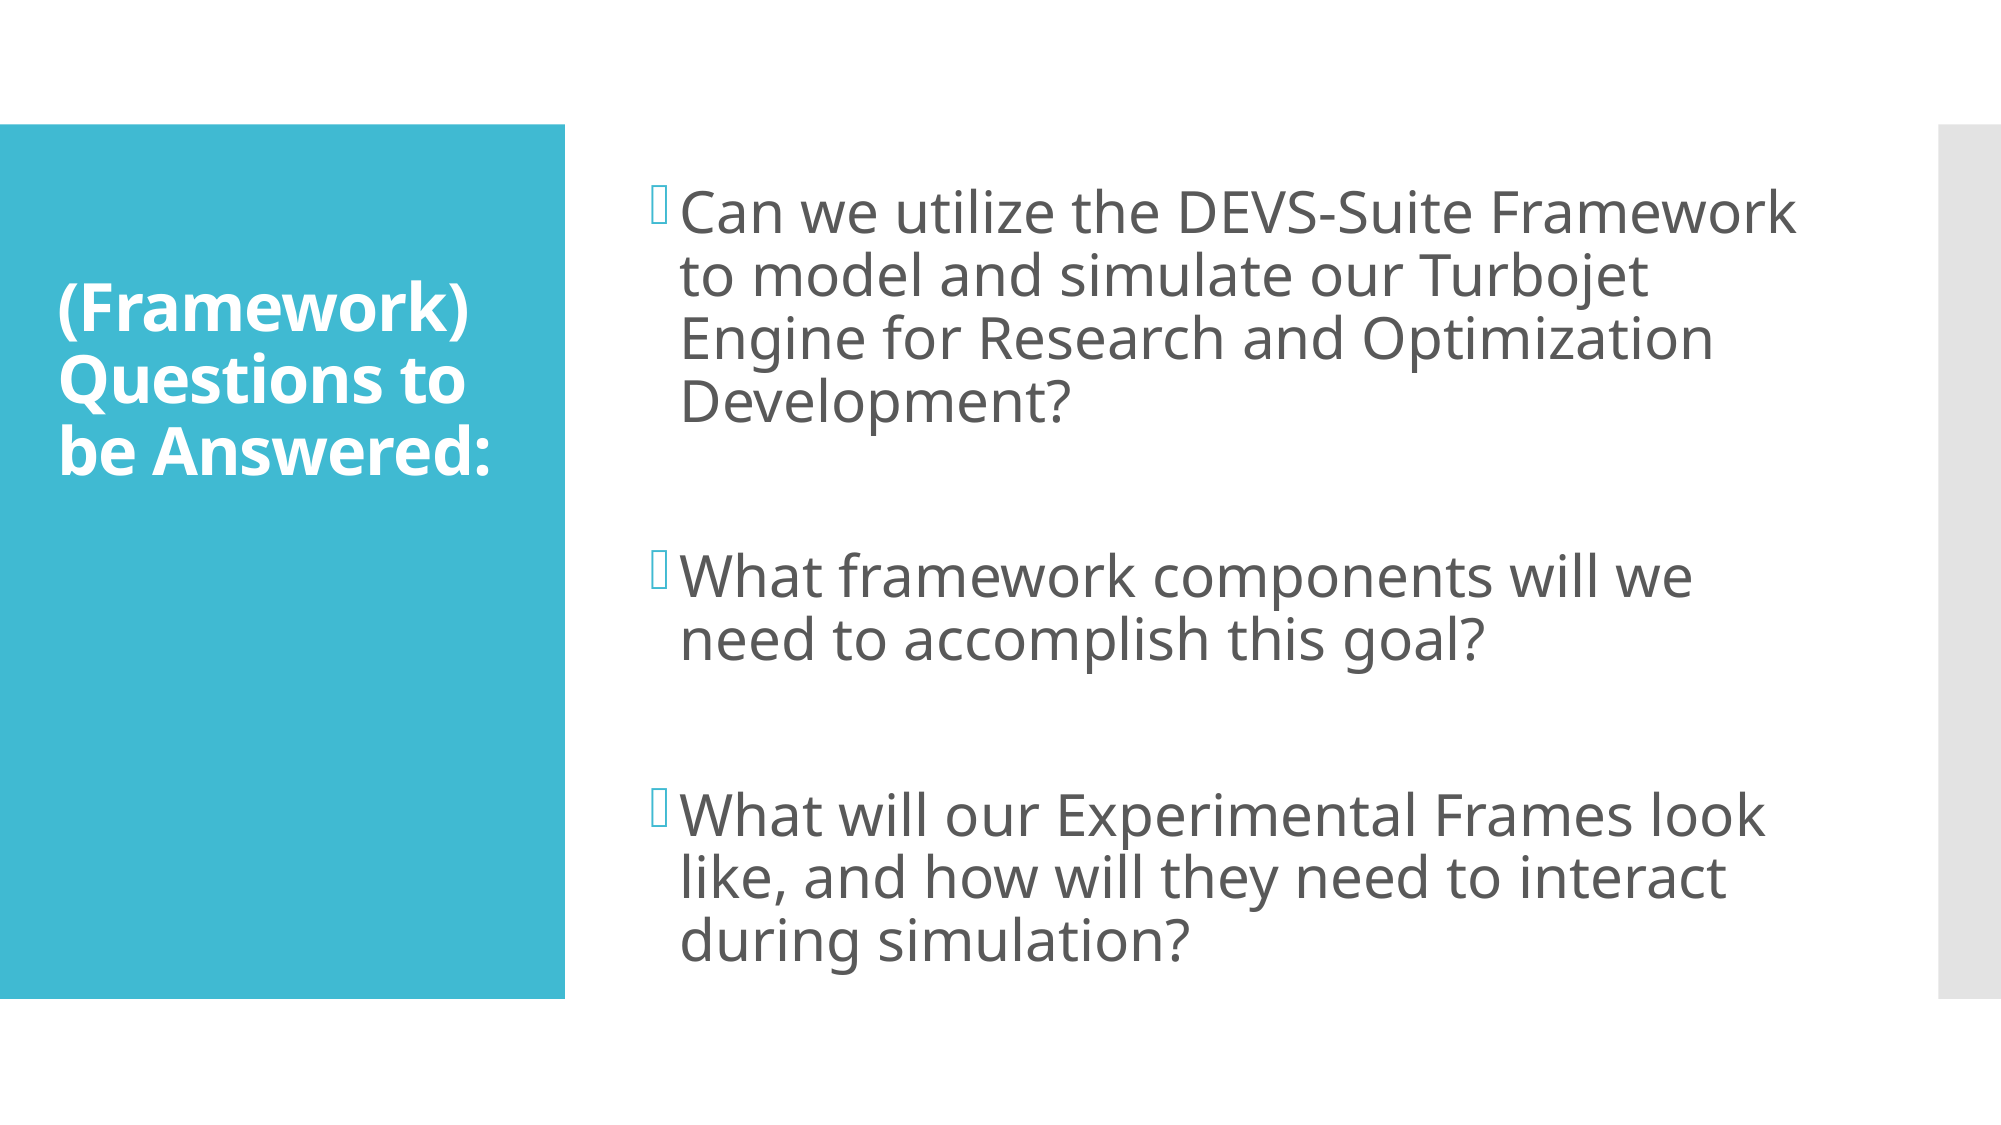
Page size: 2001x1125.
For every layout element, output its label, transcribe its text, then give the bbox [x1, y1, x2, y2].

list Can we utilize the DEVS-Suite Framework to model and simulate our Turbojet Engine for Research and Optimization Development? What framework components will we need to accomplish this goal? What will our Experimental Frames look like, and how will they need to interact during simulation? [634, 142, 1835, 1016]
title (Framework) Questions to be Answered: [41, 187, 507, 578]
